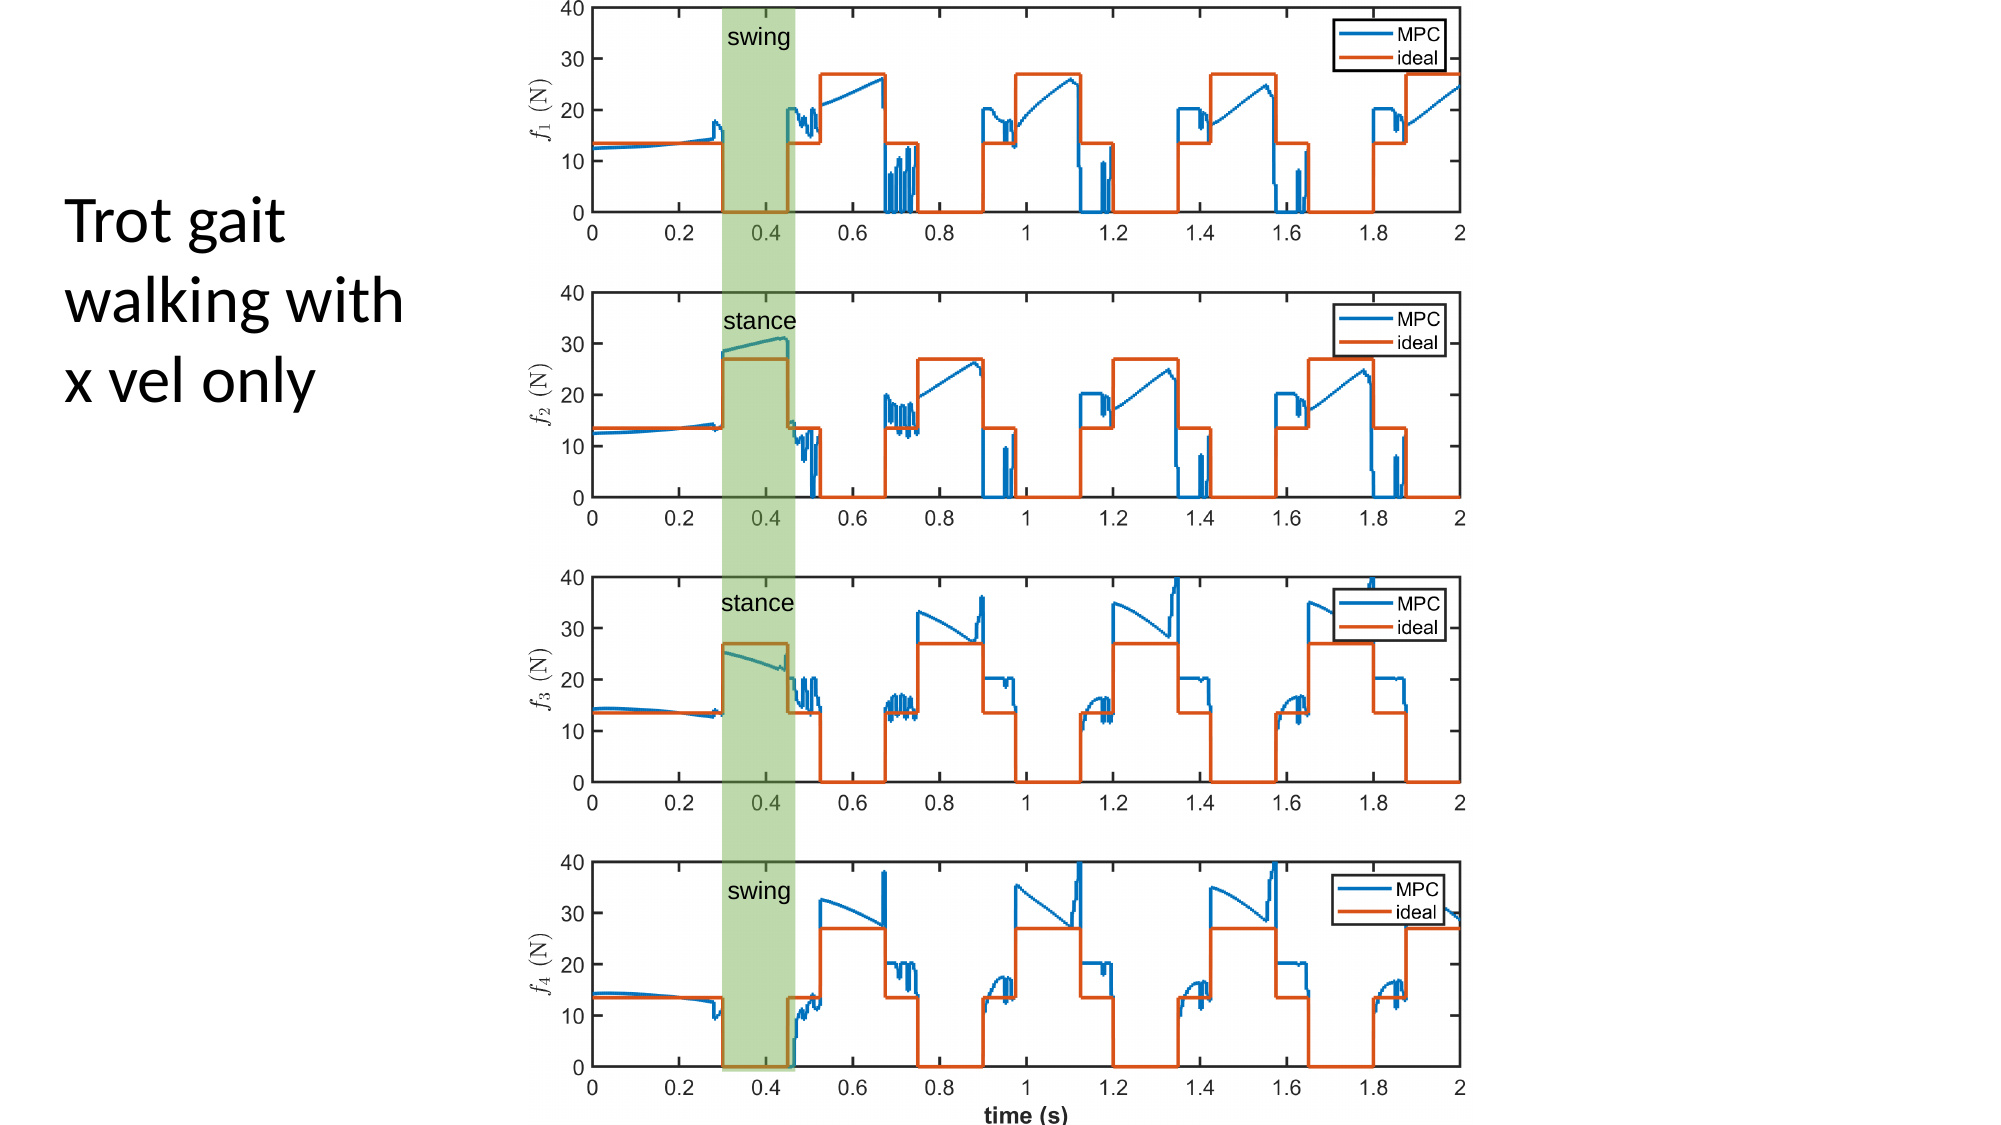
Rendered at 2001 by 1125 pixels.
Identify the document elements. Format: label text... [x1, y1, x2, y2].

text_box Trot gait walking with x vel only [49, 168, 433, 423]
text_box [527, 0, 1473, 1125]
